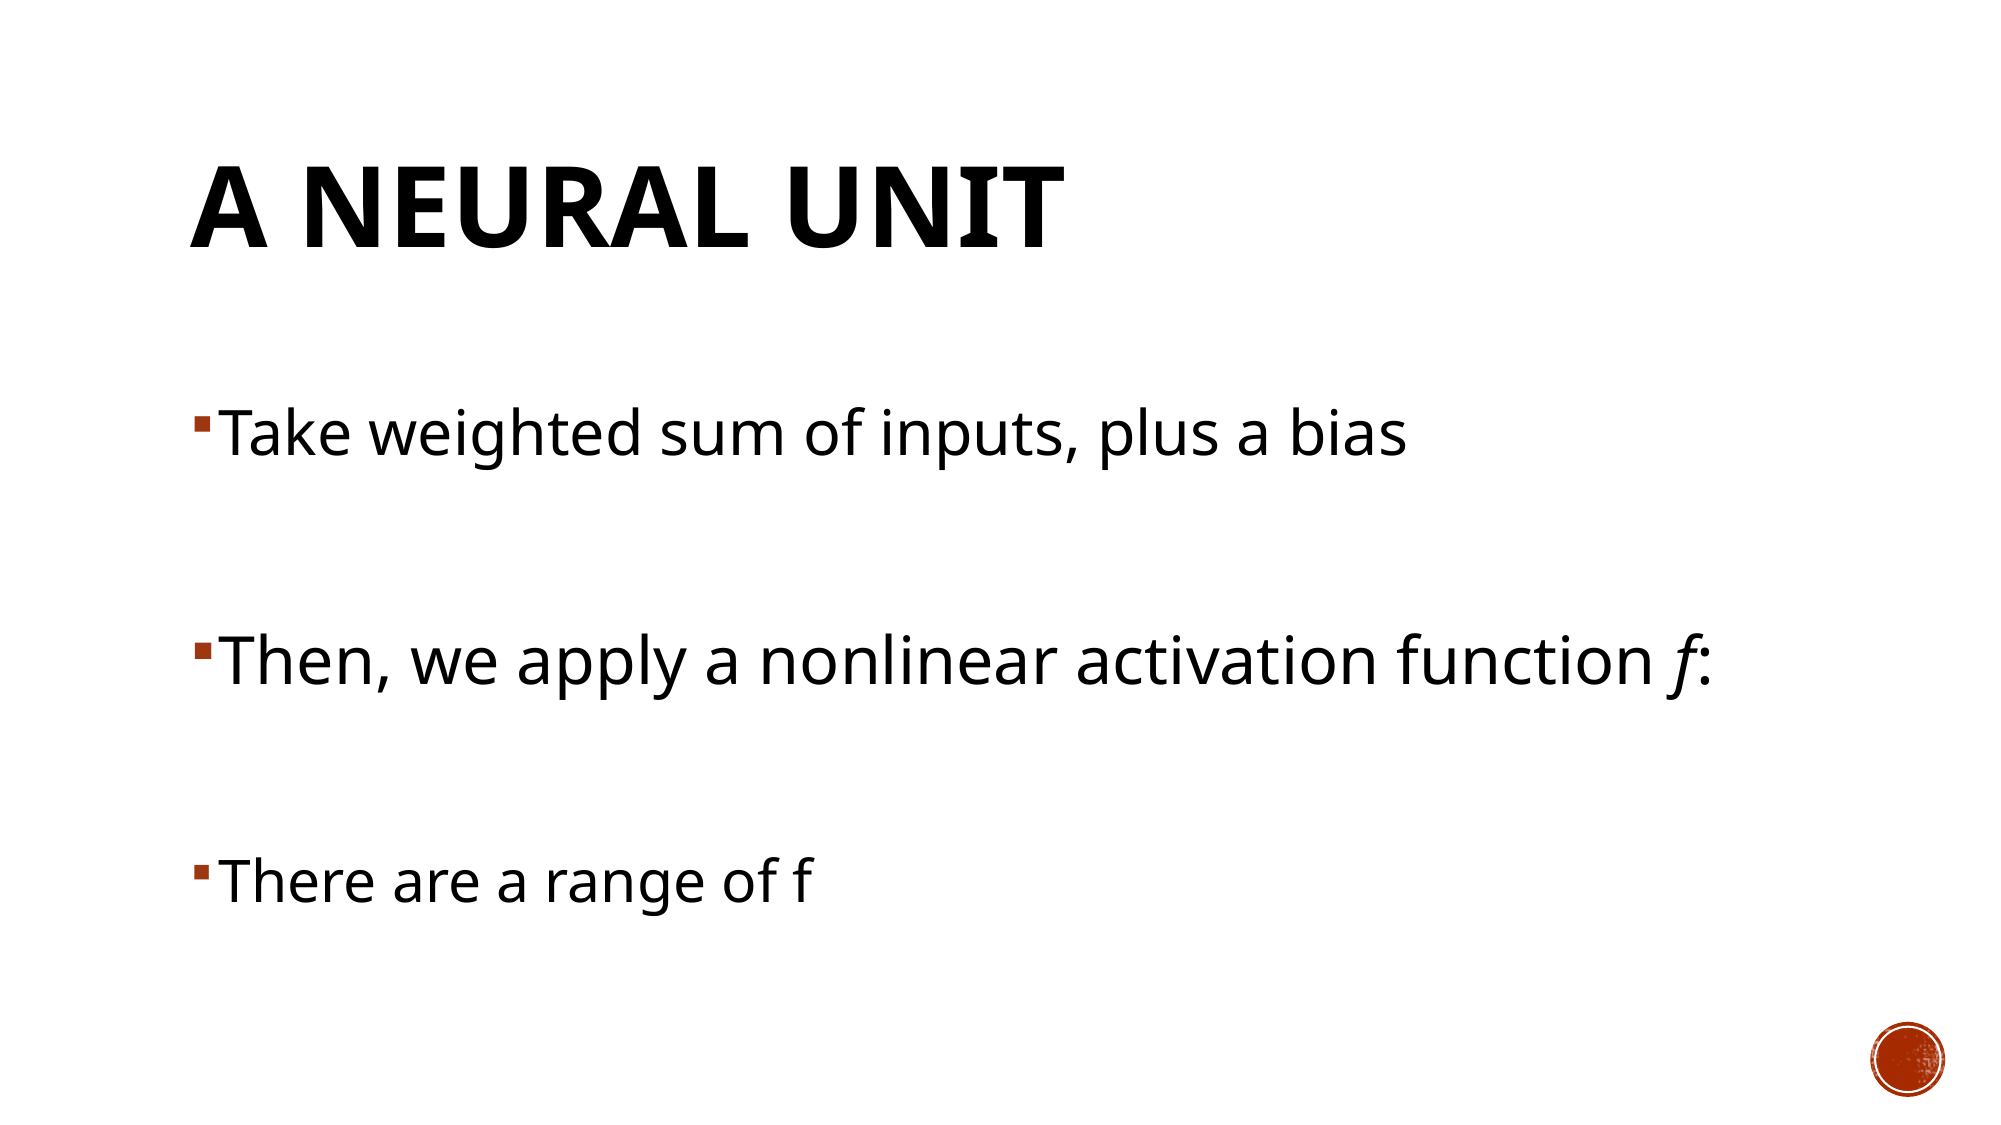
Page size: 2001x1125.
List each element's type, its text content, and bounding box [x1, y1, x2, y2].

title A neural unit [175, 79, 1826, 344]
